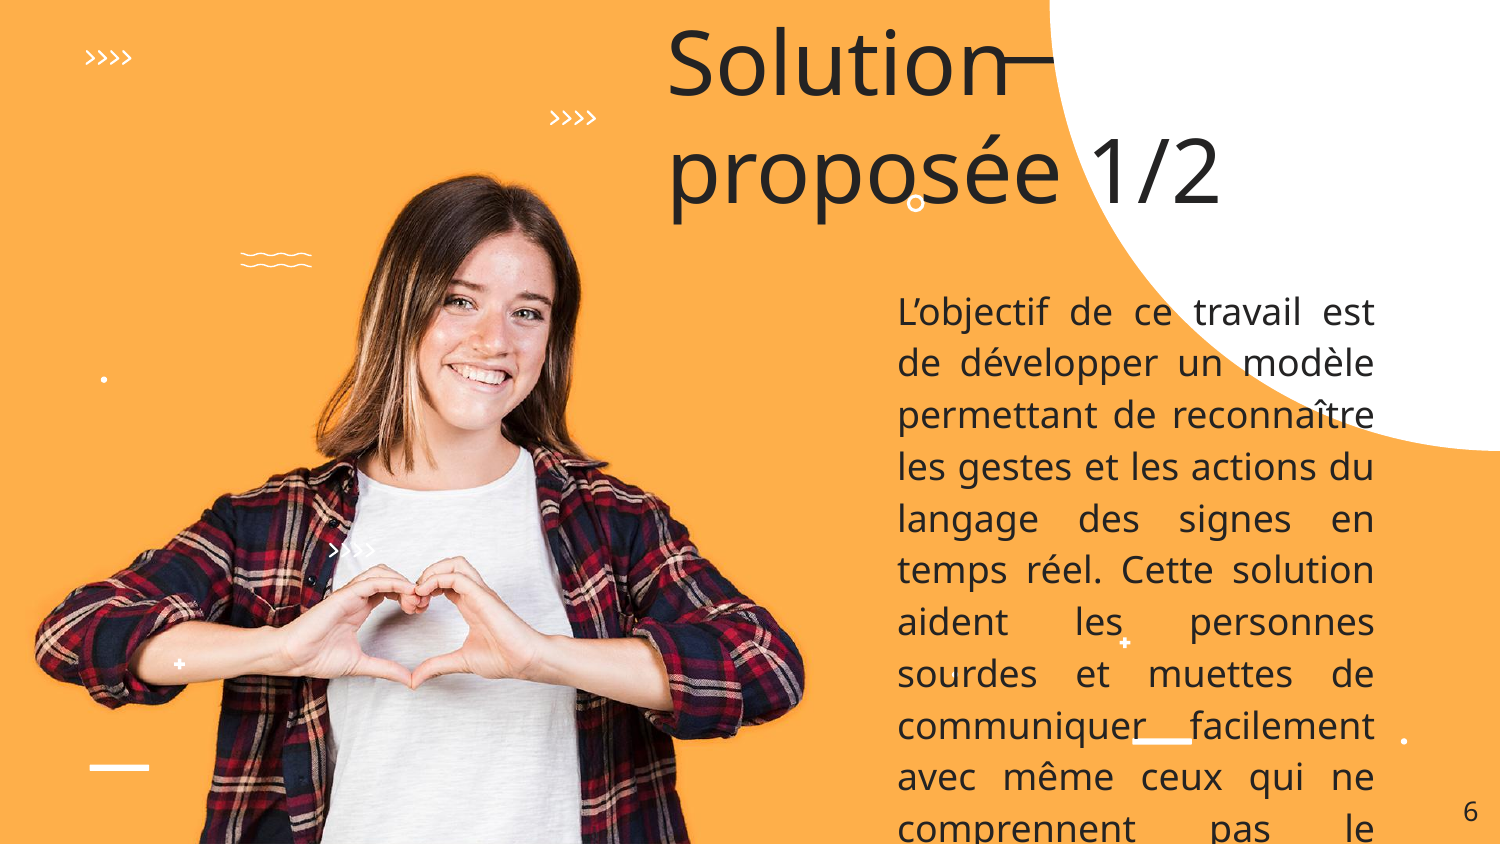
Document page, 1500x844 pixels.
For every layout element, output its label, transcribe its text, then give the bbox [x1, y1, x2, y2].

picture [0, 0, 1500, 844]
list L’objectif de ce travail est de développer un modèle permettant de reconnaître les gestes et les actions du langage des signes en temps réel. Cette solution aident les personnes sourdes et muettes de communiquer facilement avec même ceux qui ne comprennent pas le langage des signes. [881, 265, 1391, 702]
title Solution proposée 1/2 [651, 112, 1442, 237]
text_box [1049, 0, 1500, 451]
slide_number ‹#› [1403, 779, 1494, 844]
